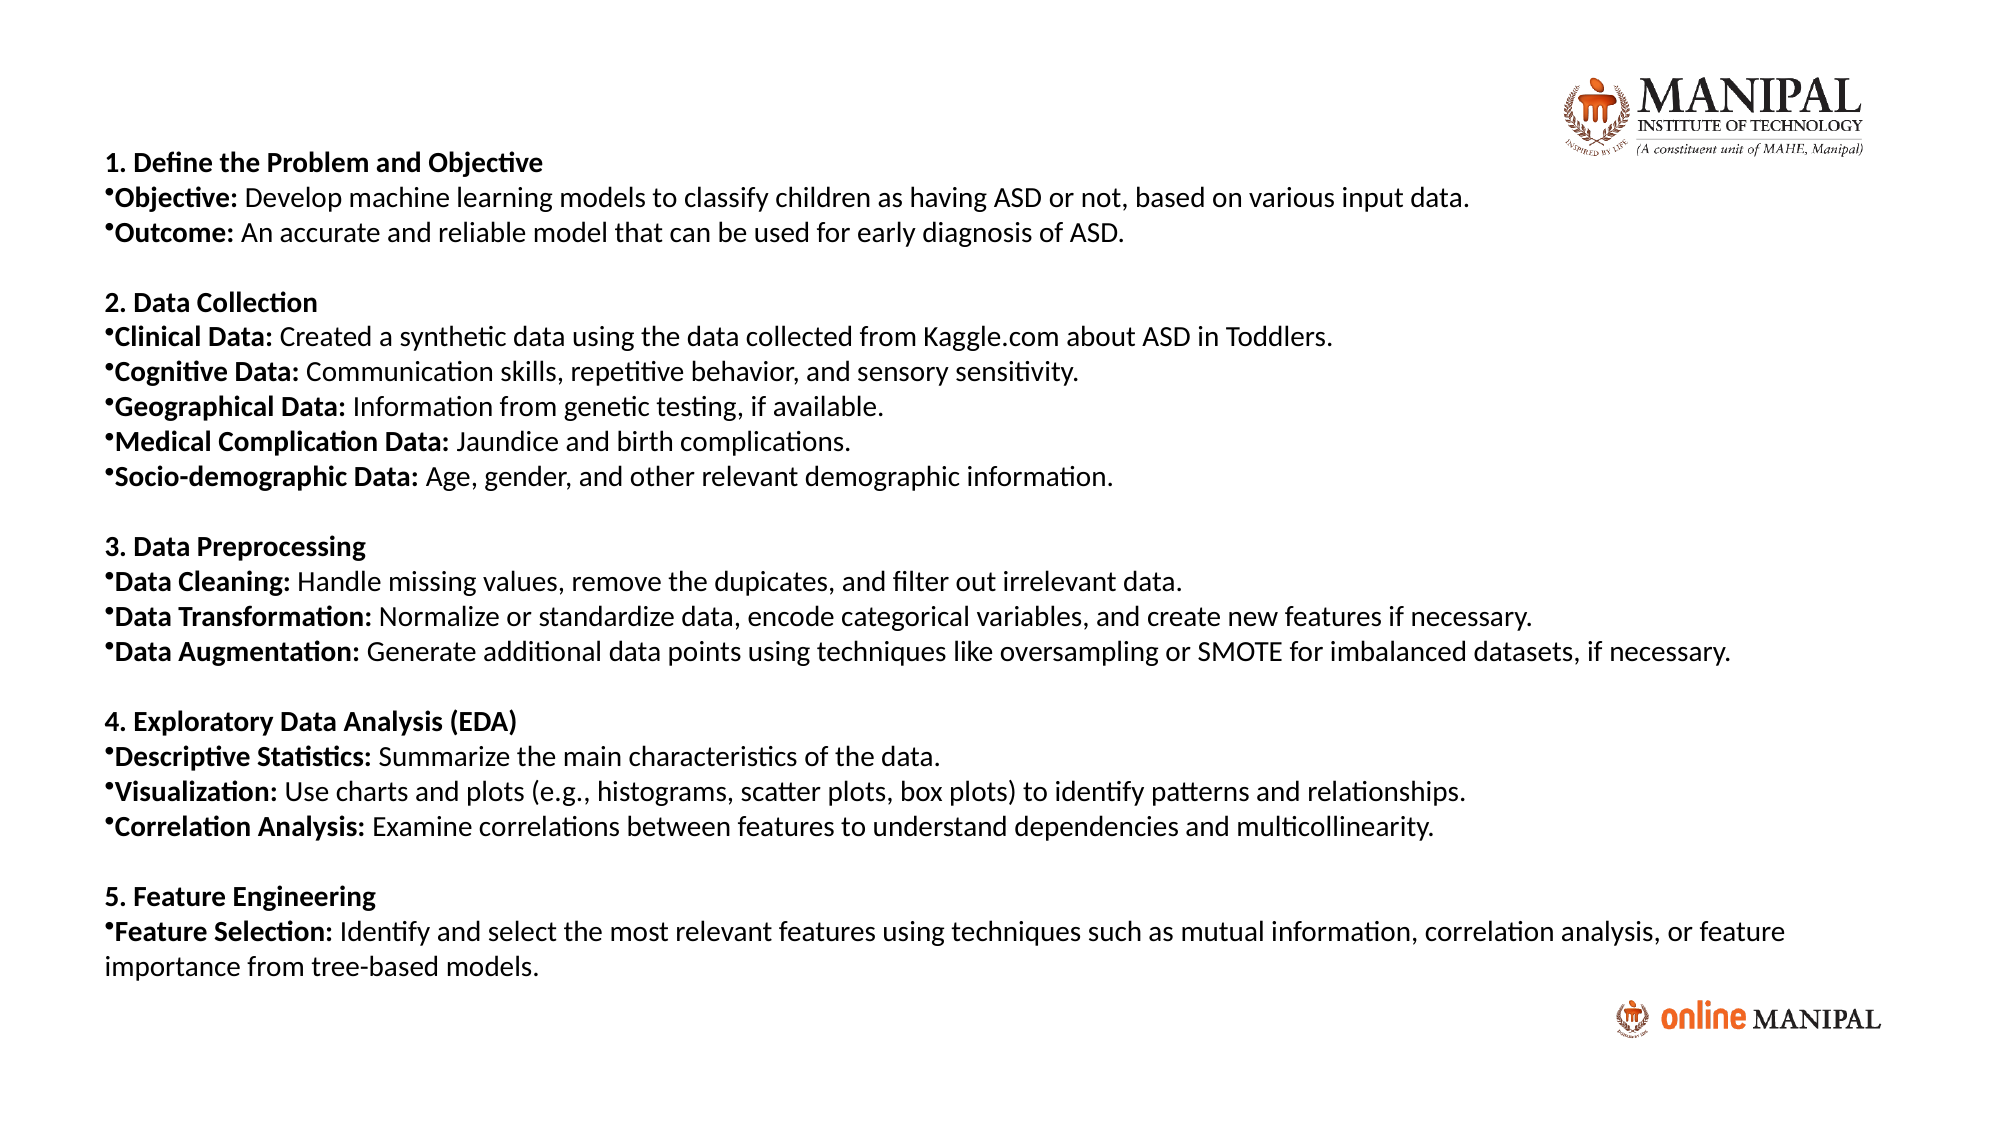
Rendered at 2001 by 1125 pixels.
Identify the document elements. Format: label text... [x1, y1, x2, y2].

picture [1545, 57, 1878, 135]
text_box 1. Define the Problem and Objective Objective: Develop machine learning models to classify children as having ASD or not, based on various input data. Outcome: An accurate and reliable model that can be used for early diagnosis of ASD. 2. Data Collection Clinical Data: Created a synthetic data using the data collected from Kaggle.com about ASD in Toddlers. Cognitive Data: Communication skills, repetitive behavior, and sensory sensitivity. Geographical Data: Information from genetic testing, if available. Medical Complication Data: Jaundice and birth complications. Socio-demographic Data: Age, gender, and other relevant demographic information. 3. Data Preprocessing Data Cleaning: Handle missing values, remove the dupicates, and filter out irrelevant data. Data Transformation: Normalize or standardize data, encode categorical variables, and create new features if necessary. Data Augmentation: Generate additional data points using techniques like oversampling or SMOTE for imbalanced datasets, if necessary. 4. Exploratory Data Analysis (EDA) Descriptive Statistics: Summarize the main characteristics of the data. Visualization: Use charts and plots (e.g., histograms, scatter plots, box plots) to identify patterns and relationships. Correlation Analysis: Examine correlations between features to understand dependencies and multicollinearity. 5. Feature Engineering Feature Selection: Identify and select the most relevant features using techniques such as mutual information, correlation analysis, or feature importance from tree-based models. [89, 135, 1911, 990]
picture [1599, 990, 1900, 1073]
